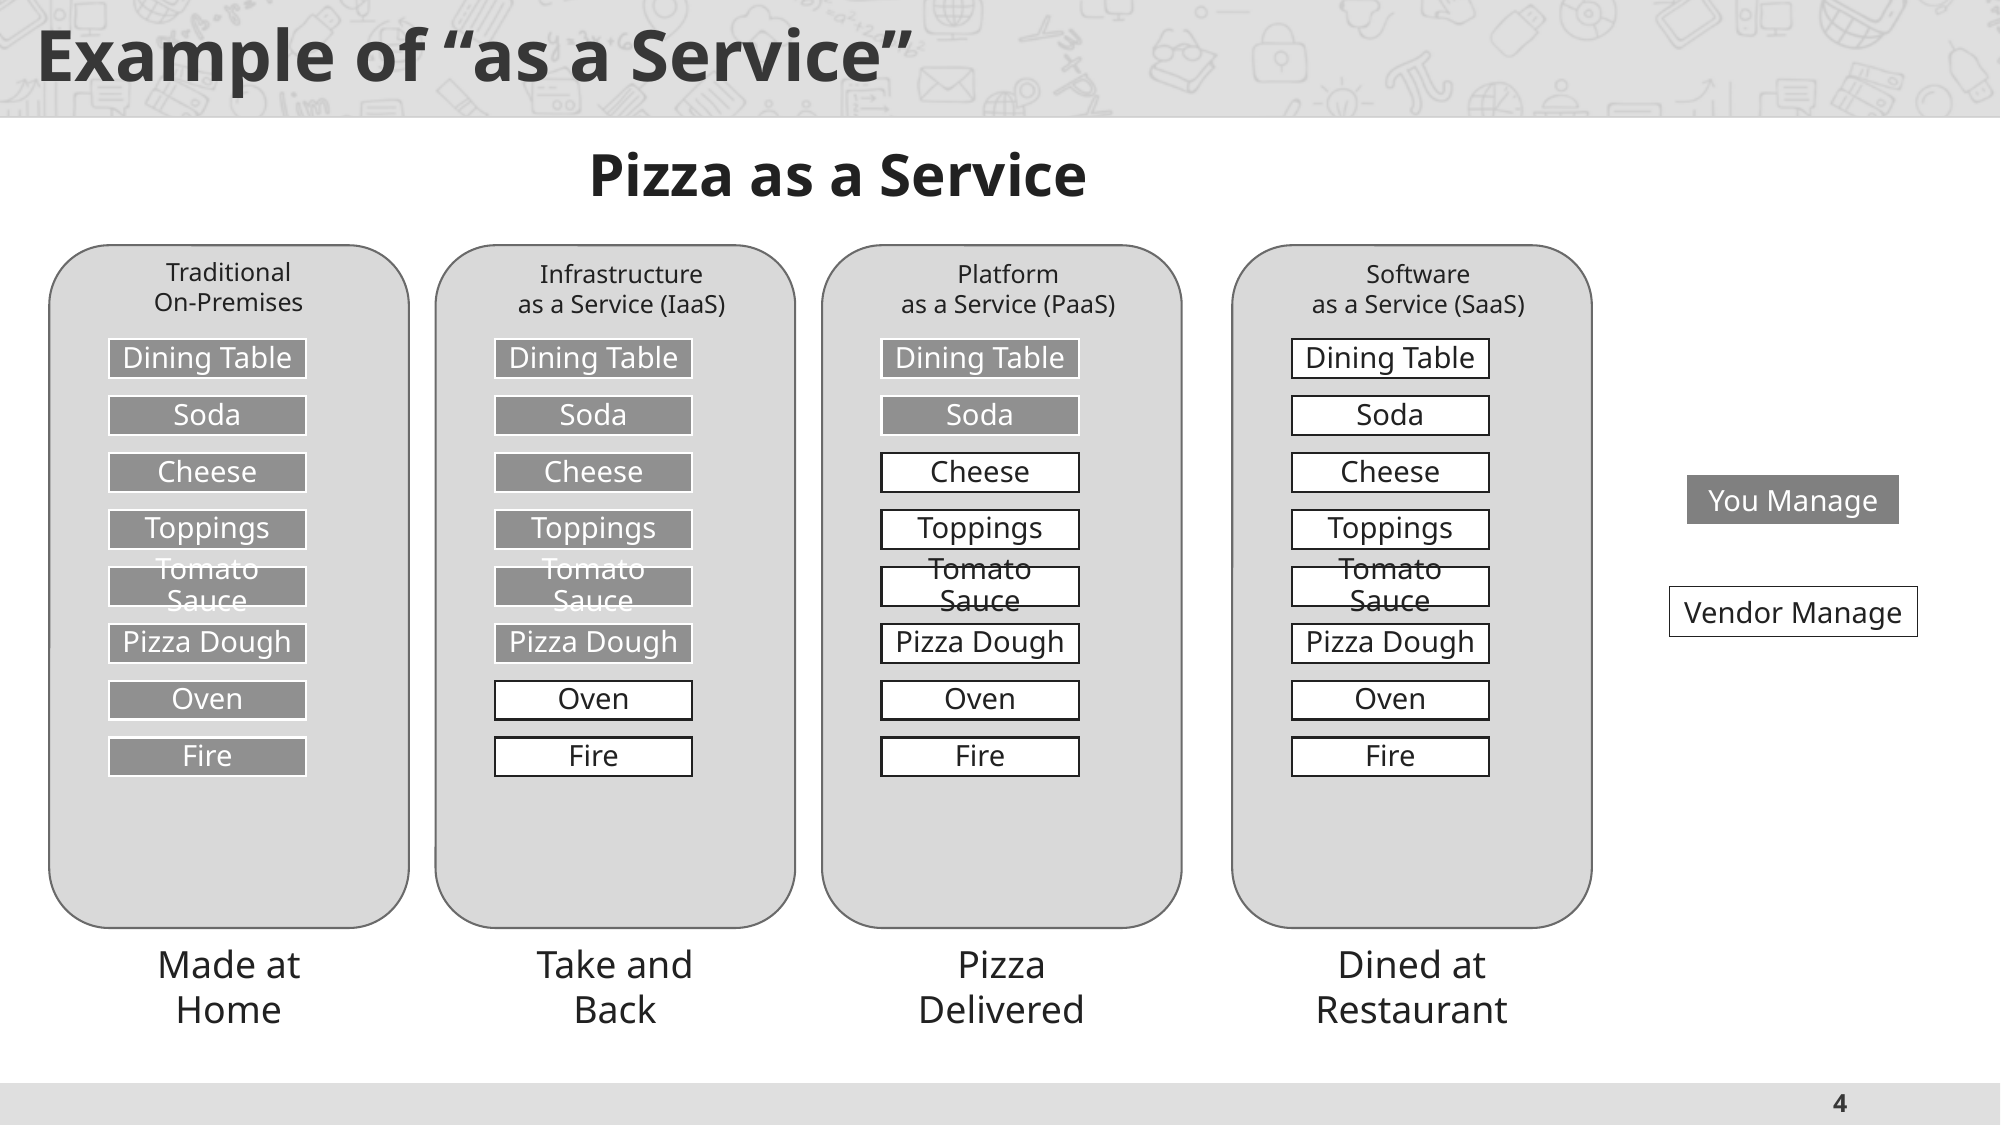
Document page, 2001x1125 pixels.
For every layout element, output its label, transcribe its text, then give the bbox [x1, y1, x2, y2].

text_box Pizza as a Service [92, 130, 1585, 216]
title Example of “as a Service” [0, 0, 2000, 117]
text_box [49, 245, 1901, 1040]
